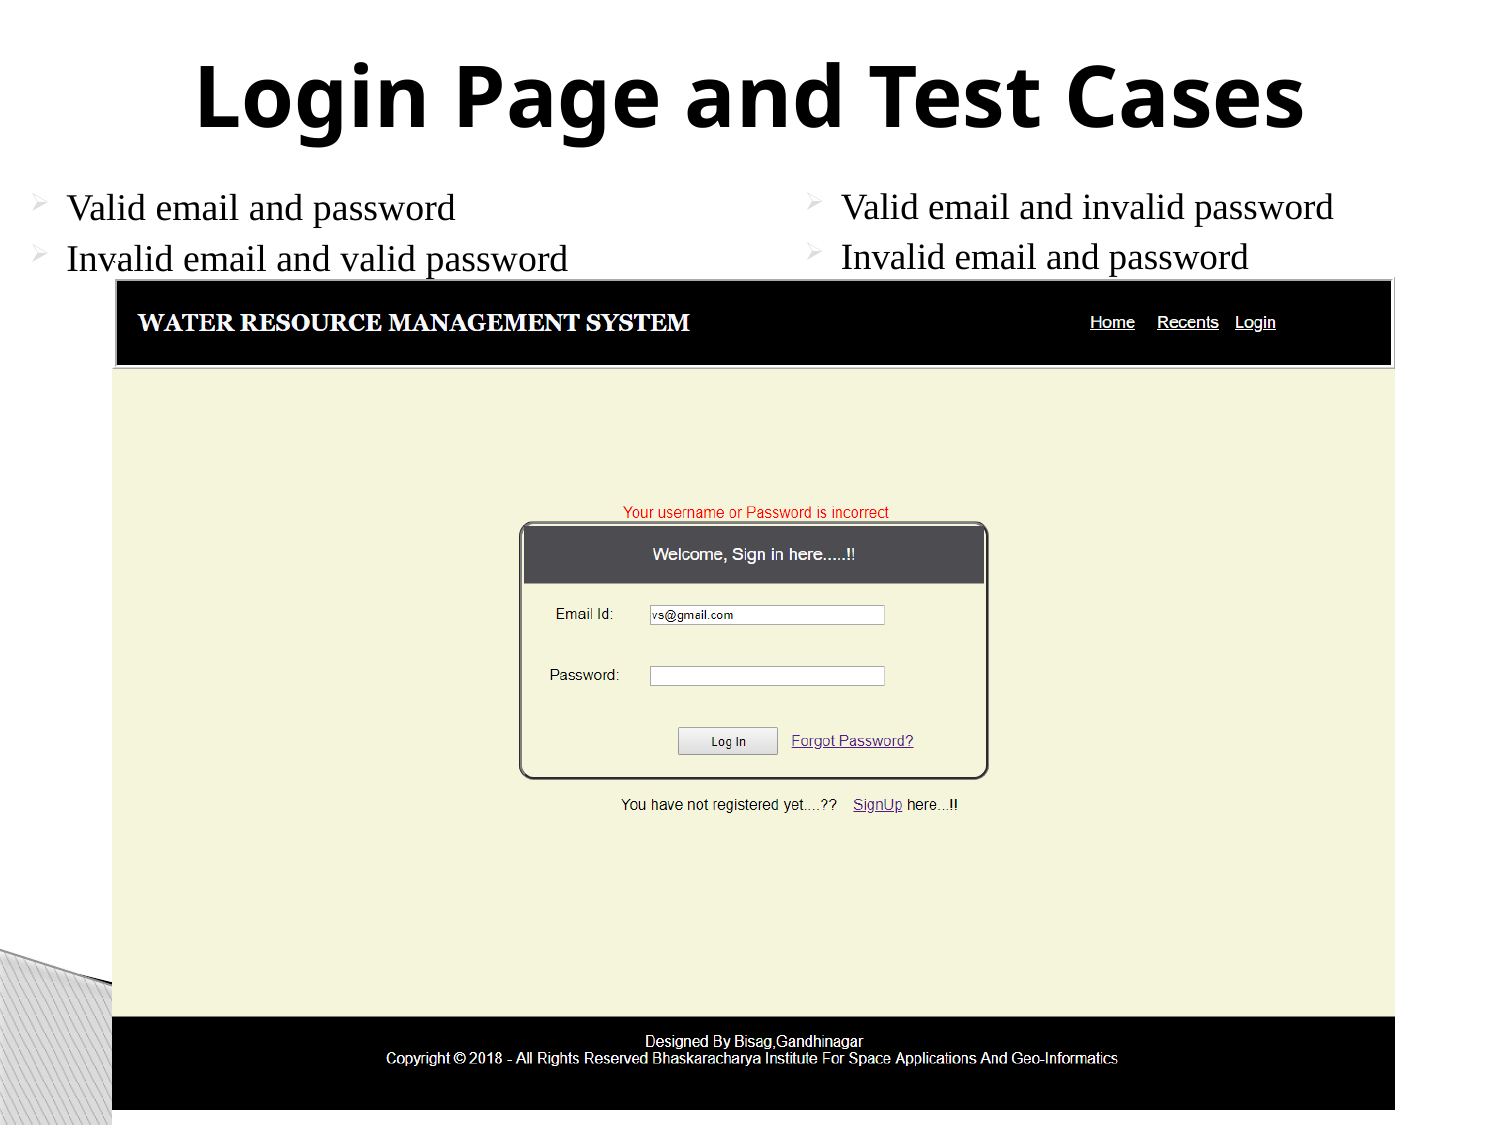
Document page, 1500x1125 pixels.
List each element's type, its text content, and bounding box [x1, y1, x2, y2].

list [112, 259, 1395, 1125]
text_box Valid email and password Invalid email and valid password [0, 124, 725, 288]
text_box Valid email and invalid password Invalid email and password [774, 124, 1500, 288]
title Login Page and Test Cases [0, 0, 1500, 188]
